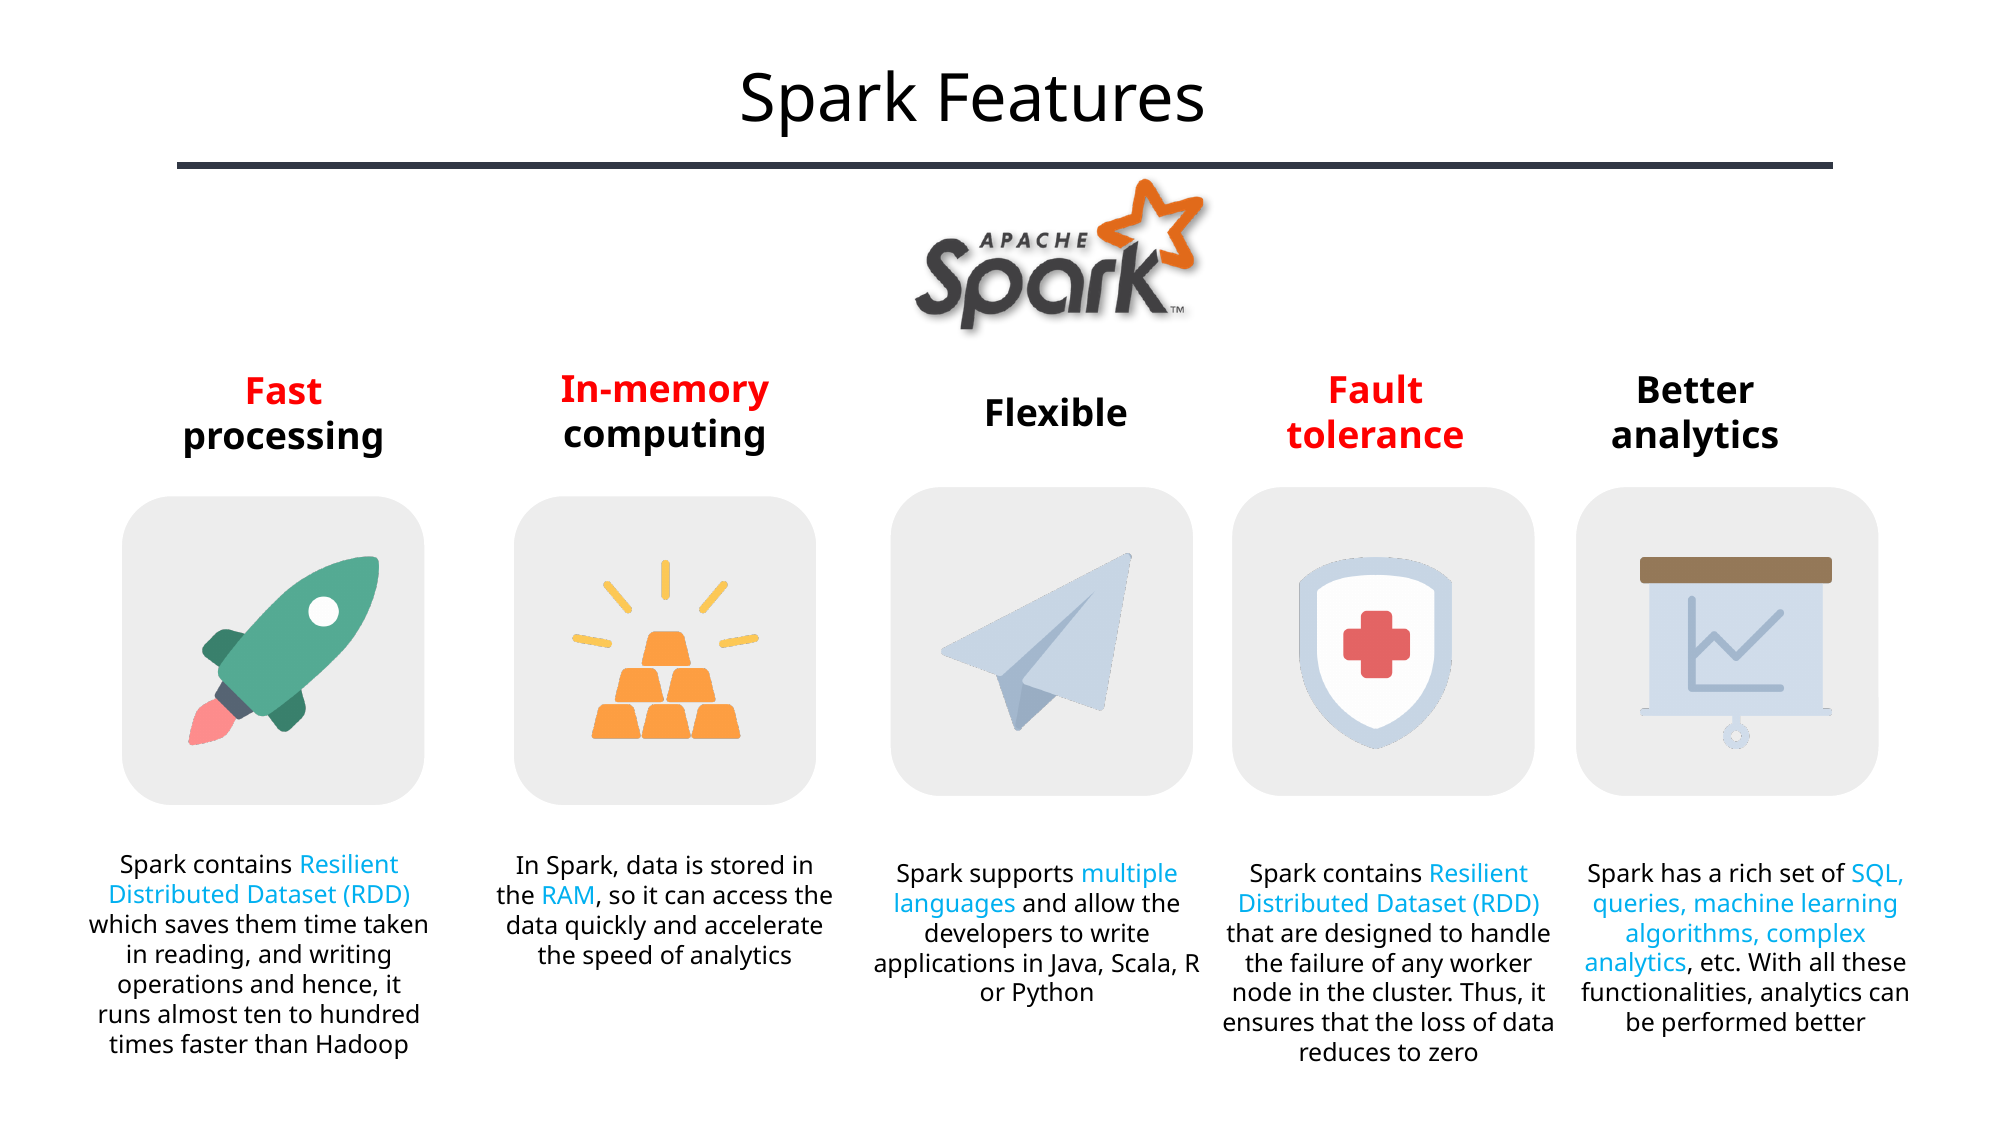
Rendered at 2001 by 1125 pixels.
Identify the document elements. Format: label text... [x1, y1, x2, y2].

text_box Fast processing [150, 359, 417, 464]
text_box [176, 161, 1834, 171]
text_box Flexible [923, 381, 1189, 441]
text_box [889, 485, 1195, 798]
text_box In-memory computing [532, 357, 798, 463]
text_box Fault tolerance [1242, 358, 1509, 464]
text_box Spark Features [256, 47, 1690, 142]
text_box Spark contains Resilient Distributed Dataset (RDD) that are designed to handle the failure of any worker node in the cluster. Thus, it ensures that the loss of data reduces to zero [1203, 849, 1575, 1075]
picture [913, 177, 1204, 332]
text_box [120, 494, 426, 807]
text_box Better analytics [1562, 358, 1828, 464]
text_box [512, 494, 818, 807]
text_box Spark contains Resilient Distributed Dataset (RDD) which saves them time taken in reading, and writing operations and hence, it runs almost ten to hundred times faster than Hadoop [73, 841, 445, 1066]
picture [1279, 557, 1471, 749]
text_box In Spark, data is stored in the RAM, so it can access the data quickly and accelerate the speed of analytics [479, 842, 851, 977]
picture [1640, 557, 1832, 749]
text_box Spark supports multiple languages and allow the developers to write applications in Java, Scala, R or Python [851, 849, 1203, 1015]
text_box [1573, 484, 1882, 800]
text_box Spark has a rich set of SQL, queries, machine learning algorithms, complex analytics, etc. With all these functionalities, analytics can be performed better [1560, 849, 1932, 1045]
text_box [1229, 484, 1538, 800]
